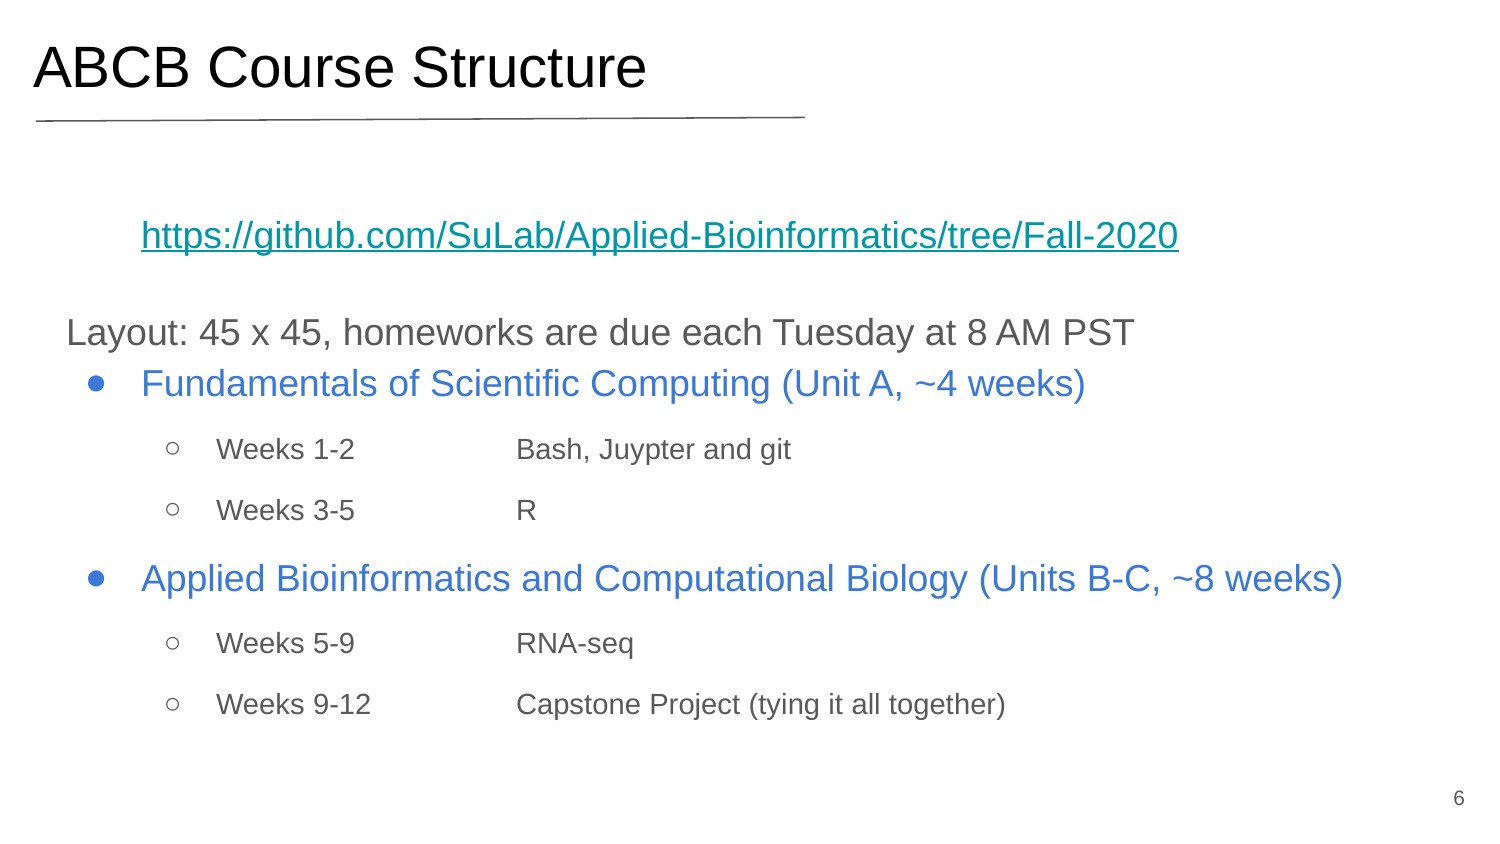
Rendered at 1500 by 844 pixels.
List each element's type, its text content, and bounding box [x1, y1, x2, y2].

title ABCB Course Structure [18, 14, 1416, 109]
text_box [35, 117, 806, 122]
list https://github.com/SuLab/Applied-Bioinformatics/tree/Fall-2020 Layout: 45 x 45, homeworks are due each Tuesday at 8 AM PST Fundamentals of Scientific Computing (Unit A, ~4 weeks) Weeks 1-2 Bash, Juypter and git Weeks 3-5 R Applied Bioinformatics and Computational Biology (Units B-C, ~8 weeks) Weeks 5-9 RNA-seq Weeks 9-12 Capstone Project (tying it all together) [51, 189, 1449, 750]
slide_number ‹#› [1389, 764, 1480, 830]
